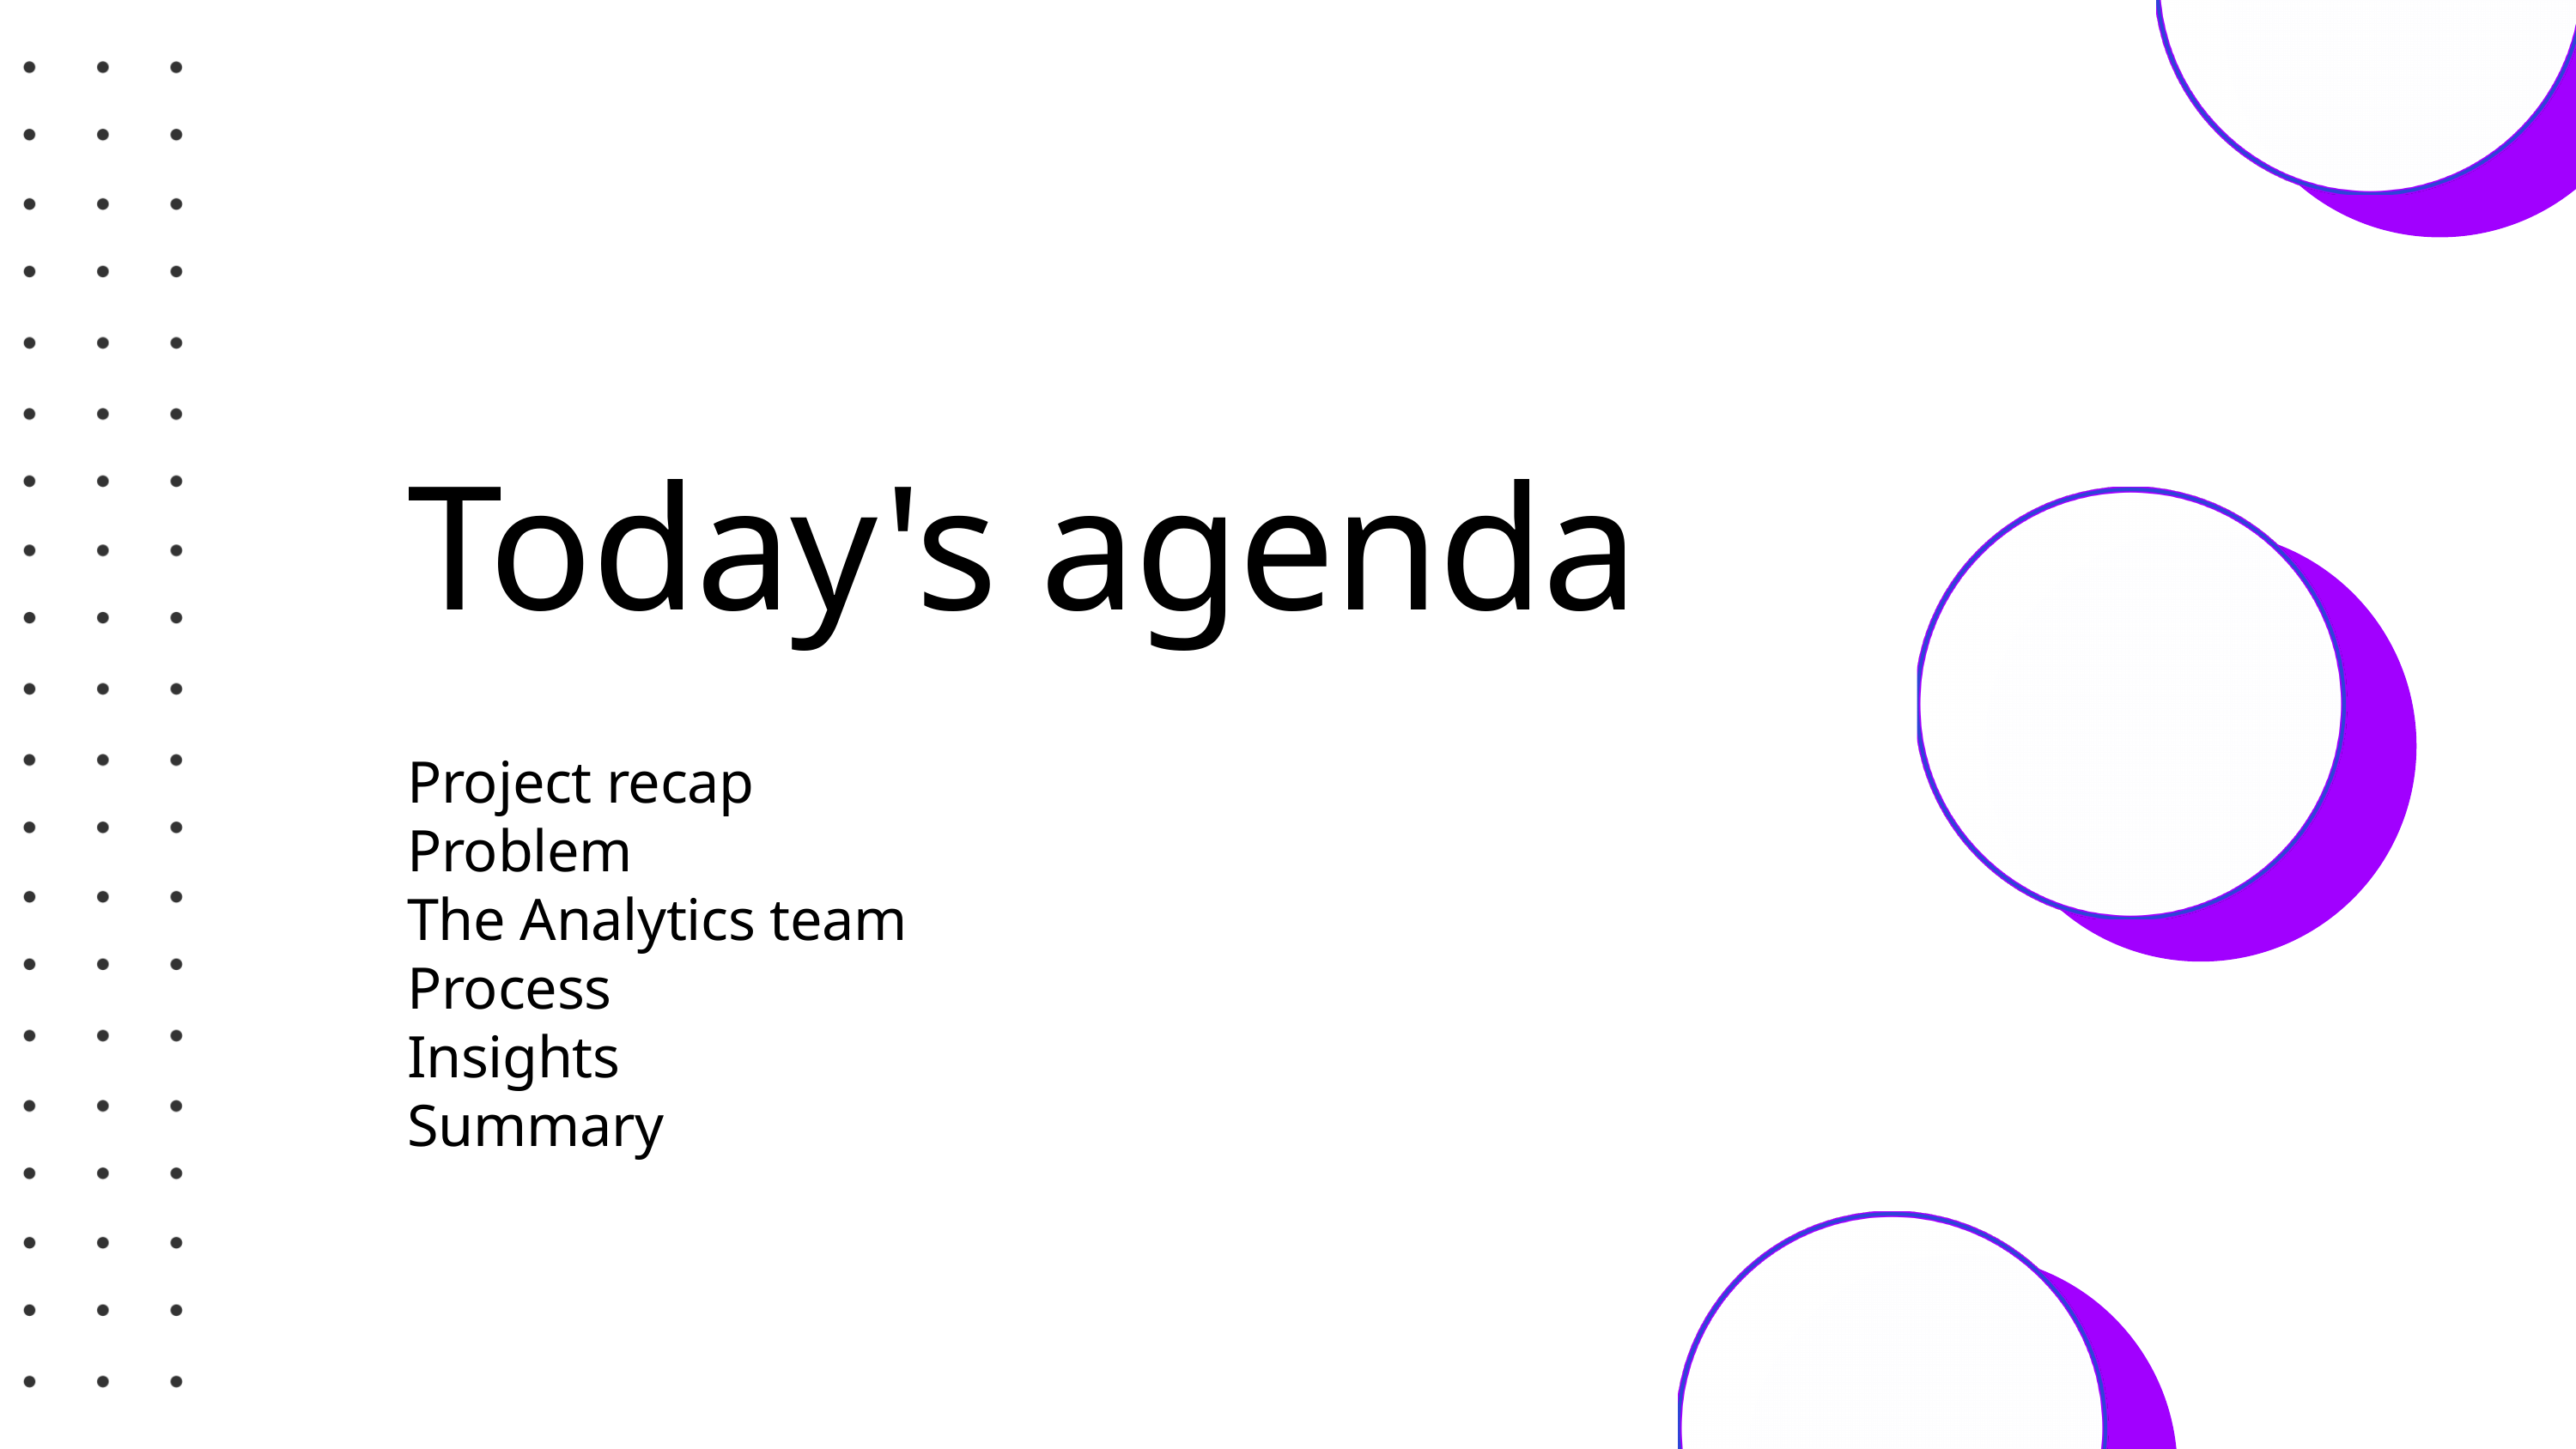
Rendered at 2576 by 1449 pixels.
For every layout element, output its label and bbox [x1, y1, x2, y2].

text_box [0, 57, 187, 1392]
text_box [2155, 0, 2576, 238]
text_box [406, 472, 1643, 1162]
text_box [1917, 487, 2417, 962]
text_box [1677, 1210, 2178, 1449]
